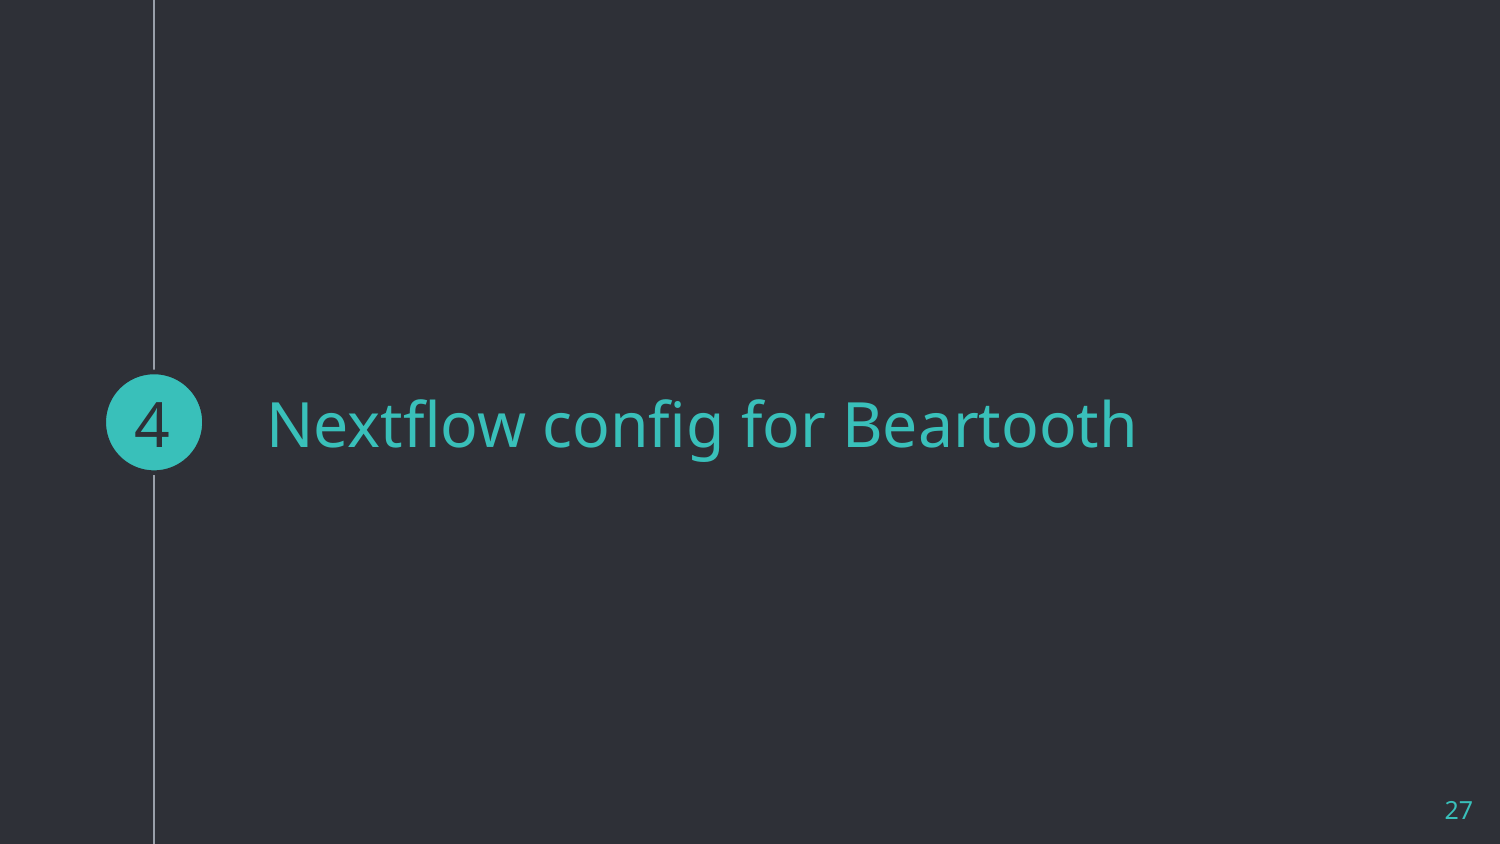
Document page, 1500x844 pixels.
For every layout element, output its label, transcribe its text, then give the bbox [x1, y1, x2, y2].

text_box 4 [86, 373, 218, 471]
title Nextflow config for Beartooth [250, 378, 1362, 466]
slide_number 27 [1398, 779, 1489, 832]
